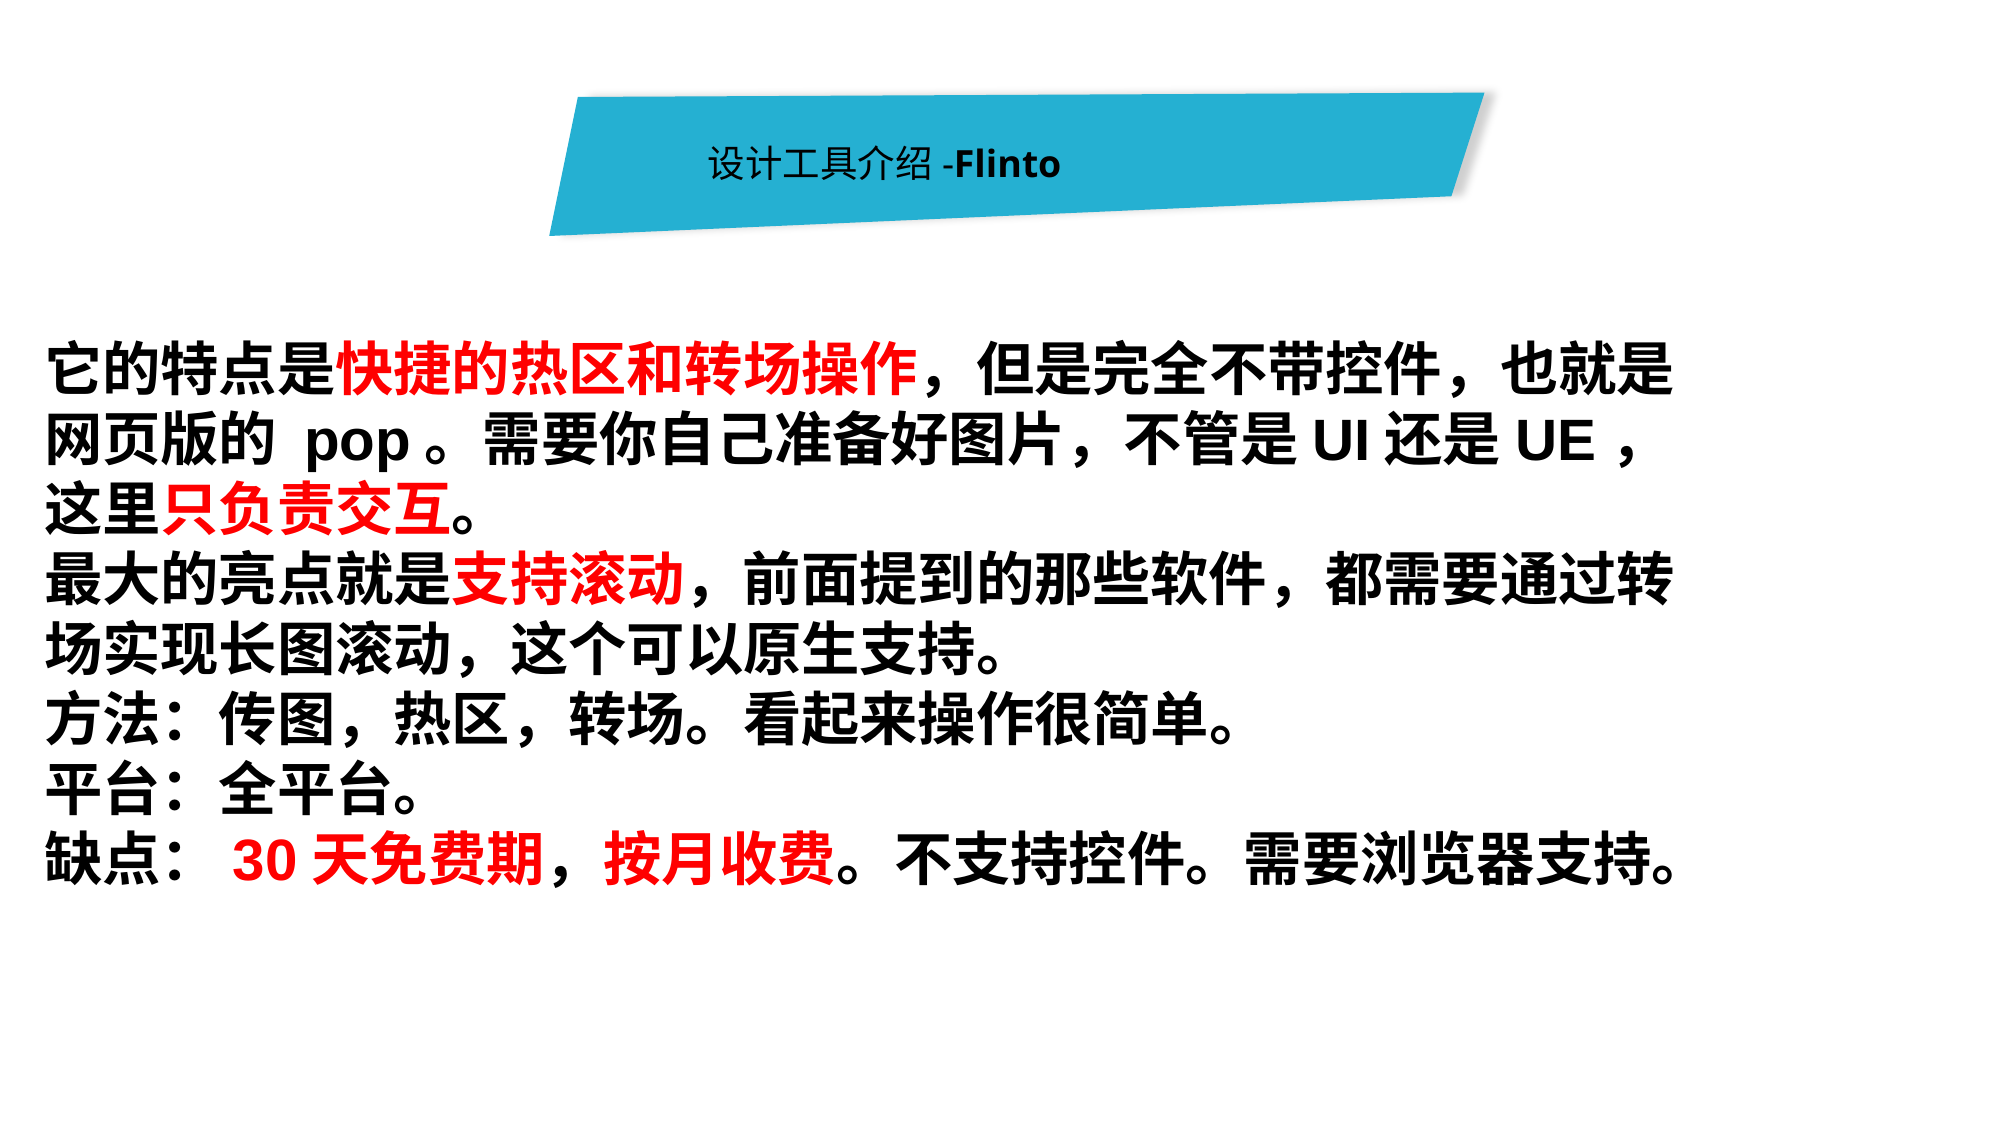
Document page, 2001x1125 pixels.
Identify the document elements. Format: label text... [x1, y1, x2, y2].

text_box 设计工具介绍-Flinto [693, 132, 1272, 193]
text_box 它的特点是快捷的热区和转场操作，但是完全不带控件，也就是网页版的 pop。需要你自己准备好图片，不管是UI还是UE，这里只负责交互。 最大的亮点就是支持滚动，前面提到的那些软件，都需要通过转场实现长图滚动，这个可以原生支持。 方法：传图，热区，转场。看起来操作很简单。 平台：全平台。 缺点：30天免费期，按月收费。不支持控件。需要浏览器支持。 [29, 324, 1707, 945]
